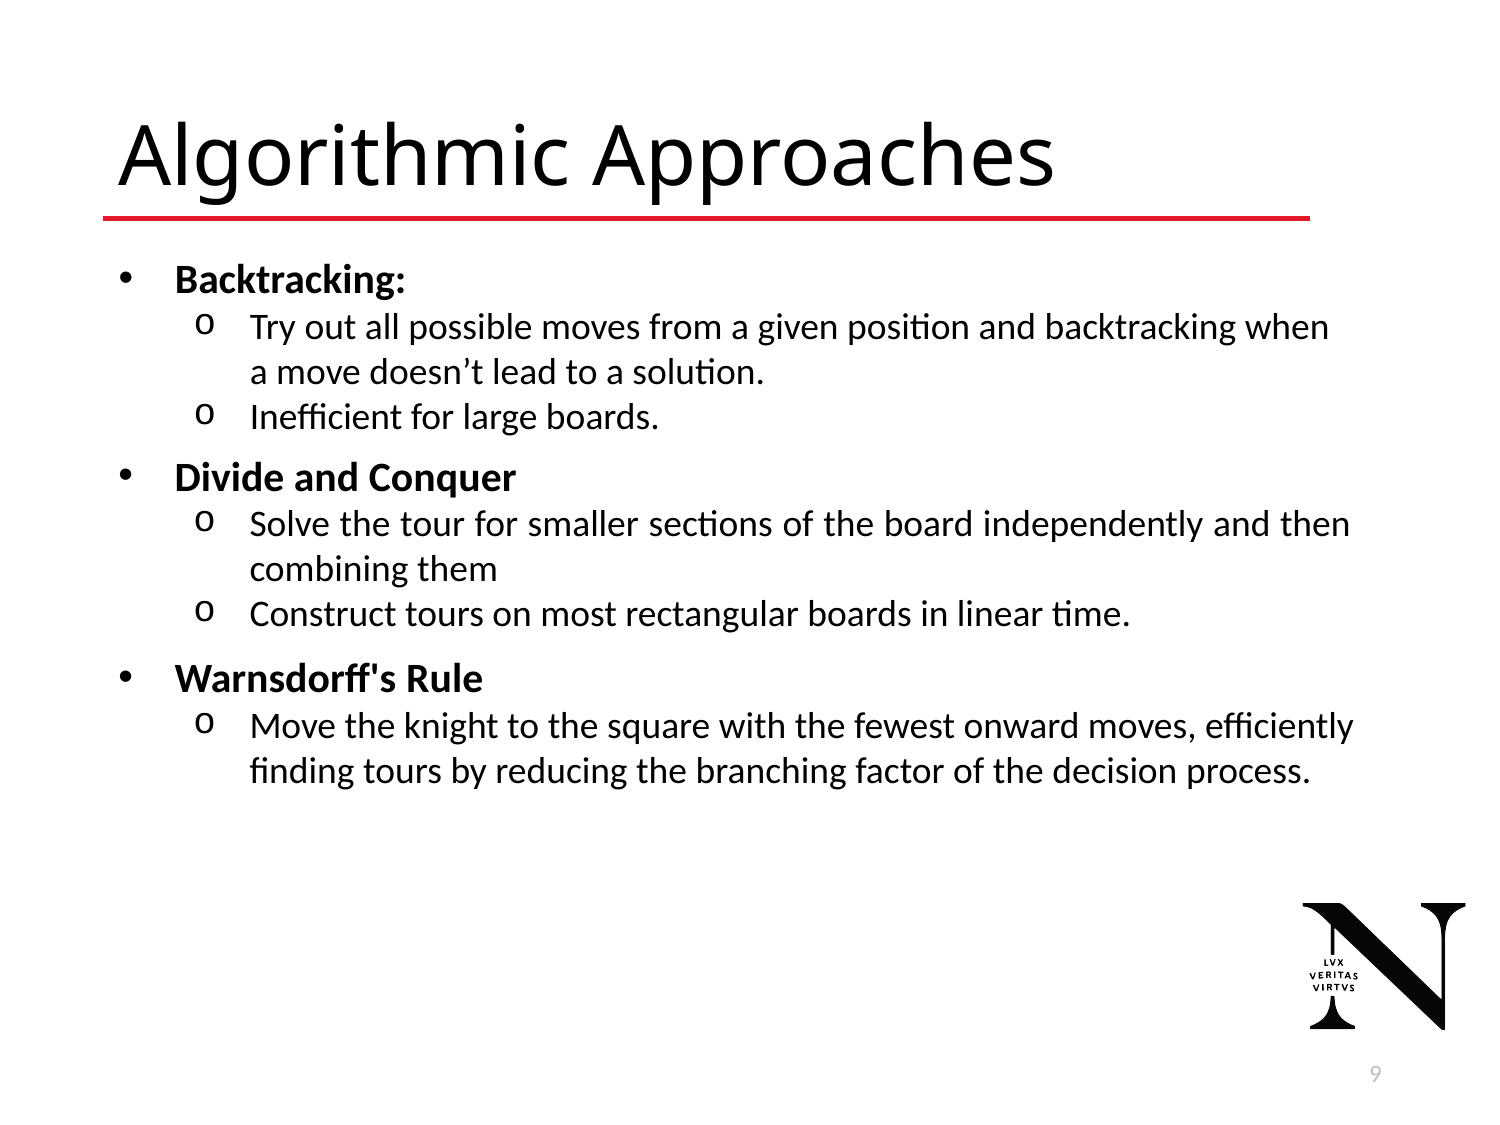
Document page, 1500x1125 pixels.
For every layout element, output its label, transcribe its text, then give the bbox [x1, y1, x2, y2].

text_box Divide and Conquer​ Solve the tour for smaller sections of the board independently and then combining them Construct tours on most rectangular boards in linear time. [103, 441, 1368, 642]
title Algorithmic Approaches [103, 49, 1397, 267]
text_box Warnsdorff's Rule Move the knight to the square with the fewest onward moves, efficiently finding tours by reducing the branching factor of the decision process. [103, 643, 1446, 799]
picture [1278, 860, 1490, 1073]
text_box Backtracking: Try out all possible moves from a given position and backtracking when a move doesn’t lead to a solution. Inefficient for large boards. [103, 244, 1366, 441]
slide_number 10 [1059, 1042, 1397, 1103]
